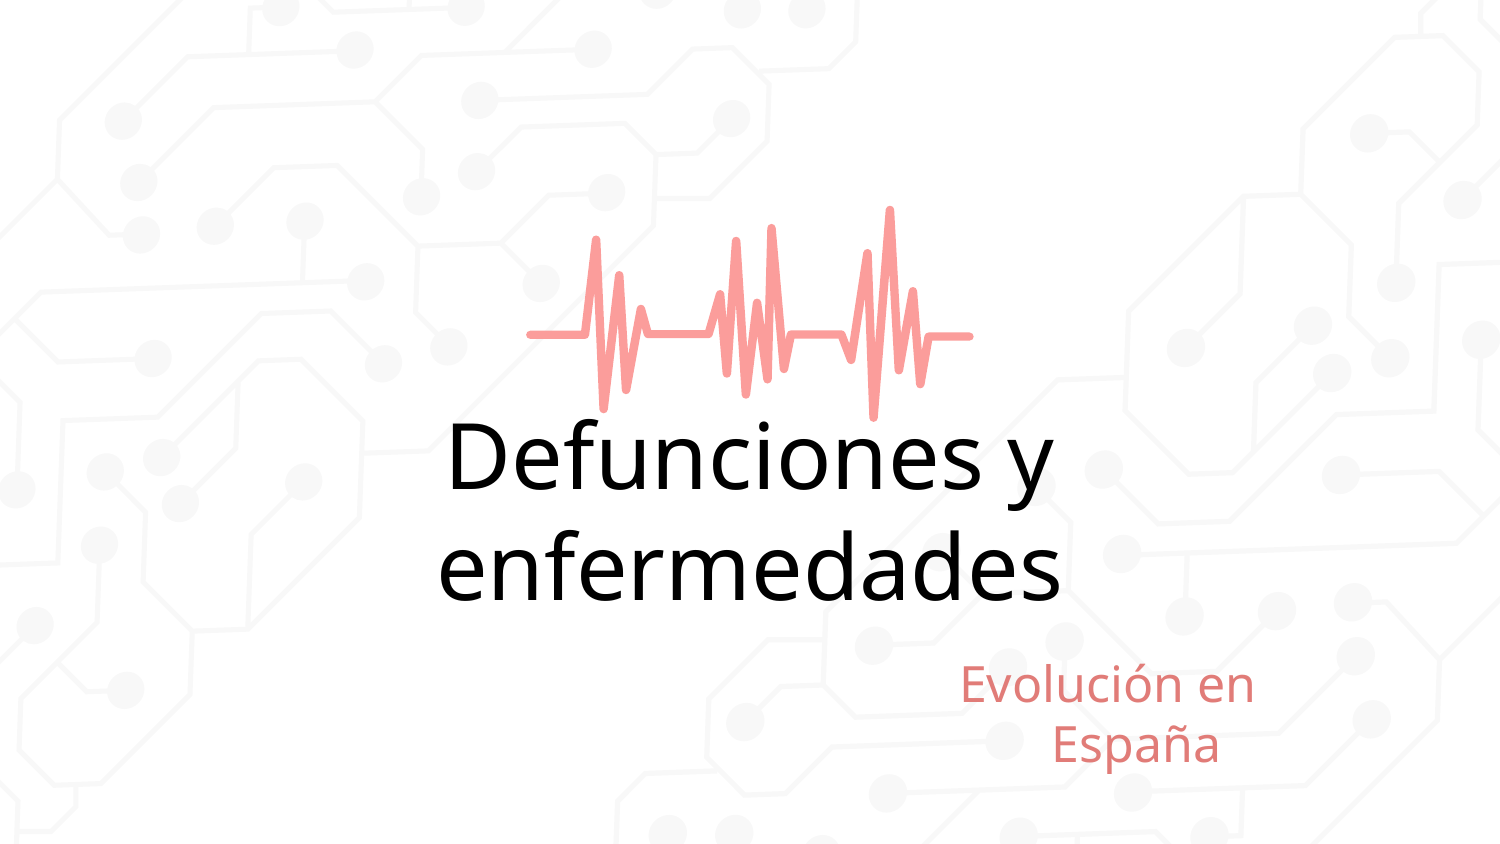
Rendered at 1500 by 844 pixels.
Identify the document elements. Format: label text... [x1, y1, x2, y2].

subtitle Evolución en España [859, 637, 1338, 719]
title Defunciones y enfermedades [162, 488, 1338, 634]
text_box [526, 205, 974, 422]
